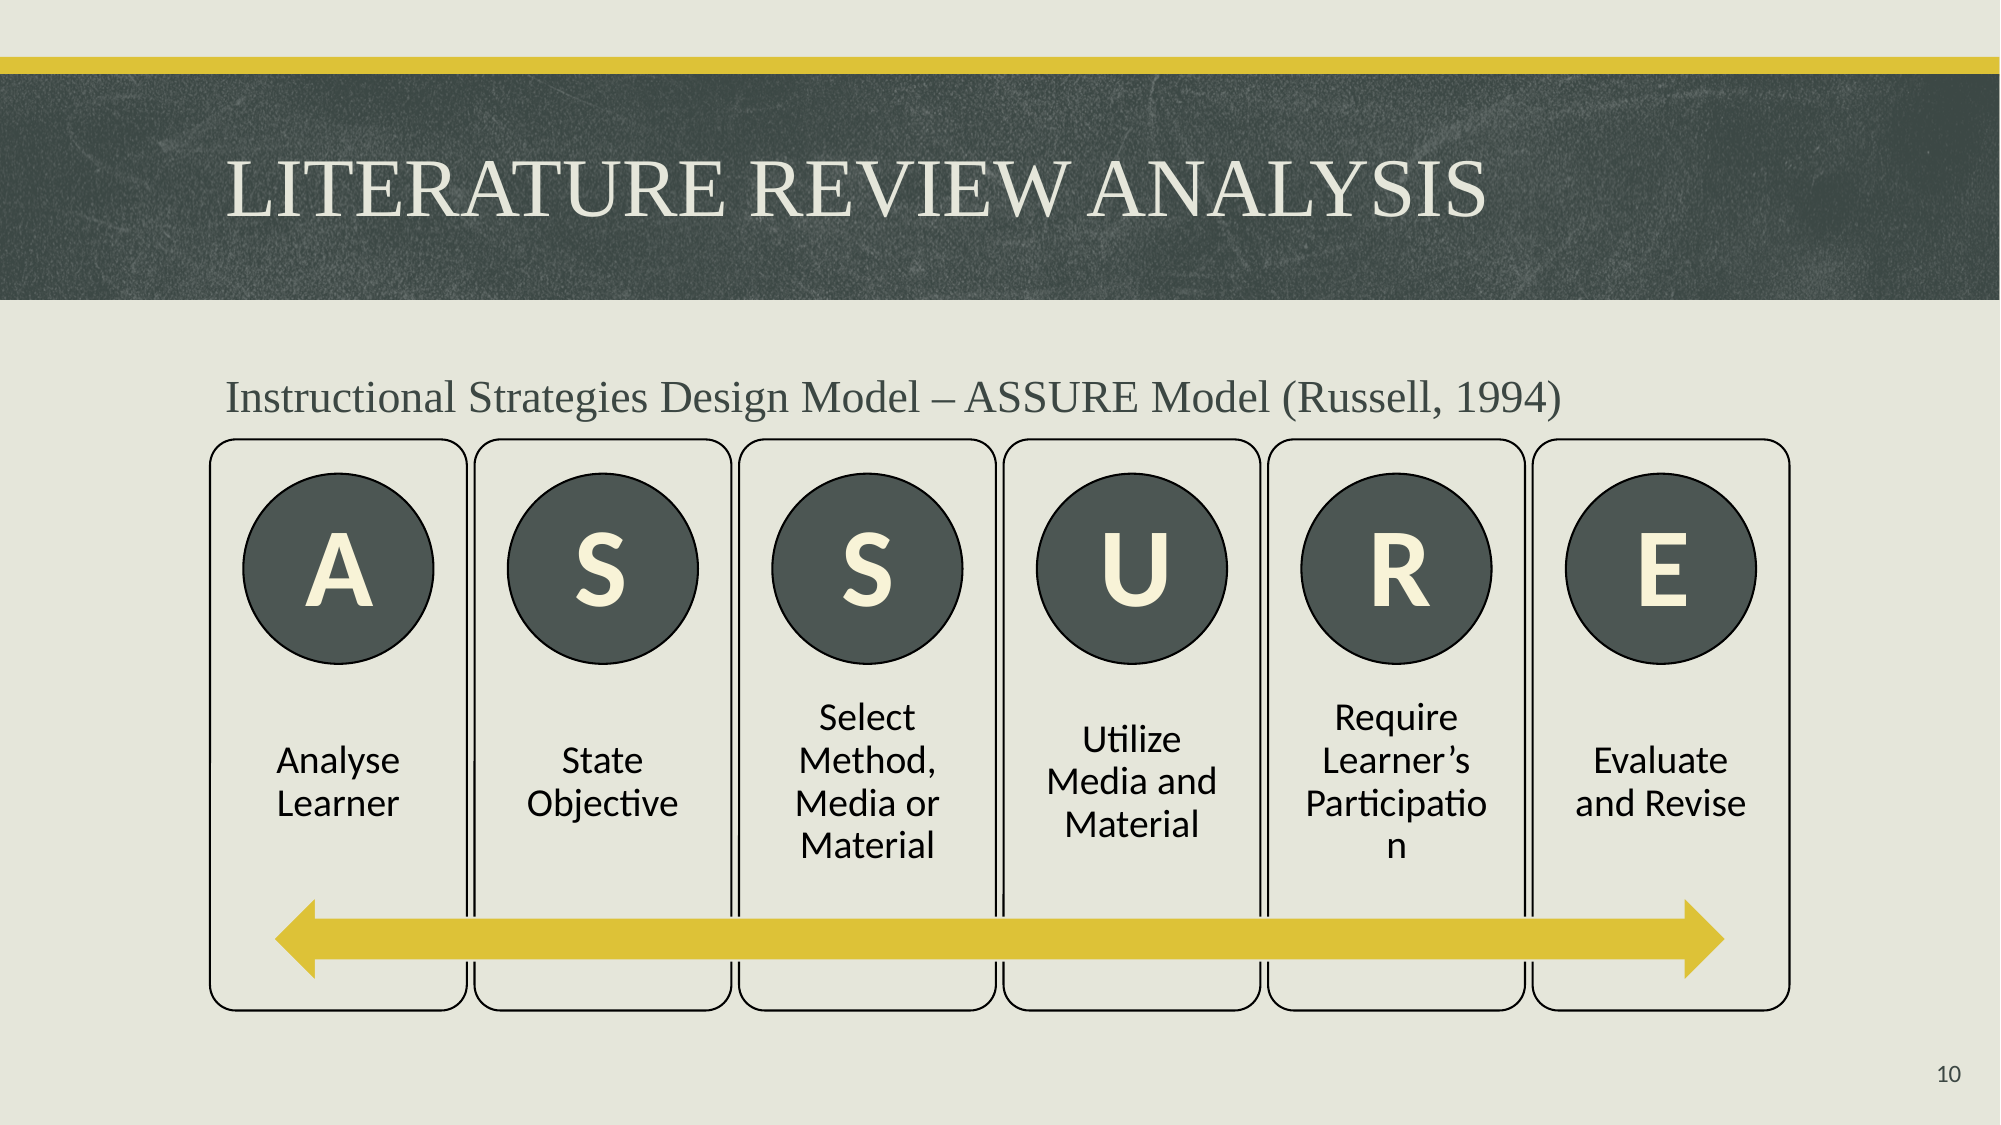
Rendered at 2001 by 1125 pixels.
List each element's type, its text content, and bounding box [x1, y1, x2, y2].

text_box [209, 439, 1790, 1011]
picture [0, 74, 2000, 300]
title LITERATURE REVIEW ANALYSIS [210, 76, 1790, 300]
list Instructional Strategies Design Model – ASSURE Model (Russell, 1994) [210, 359, 1790, 439]
slide_number 10 [1653, 1042, 1977, 1103]
